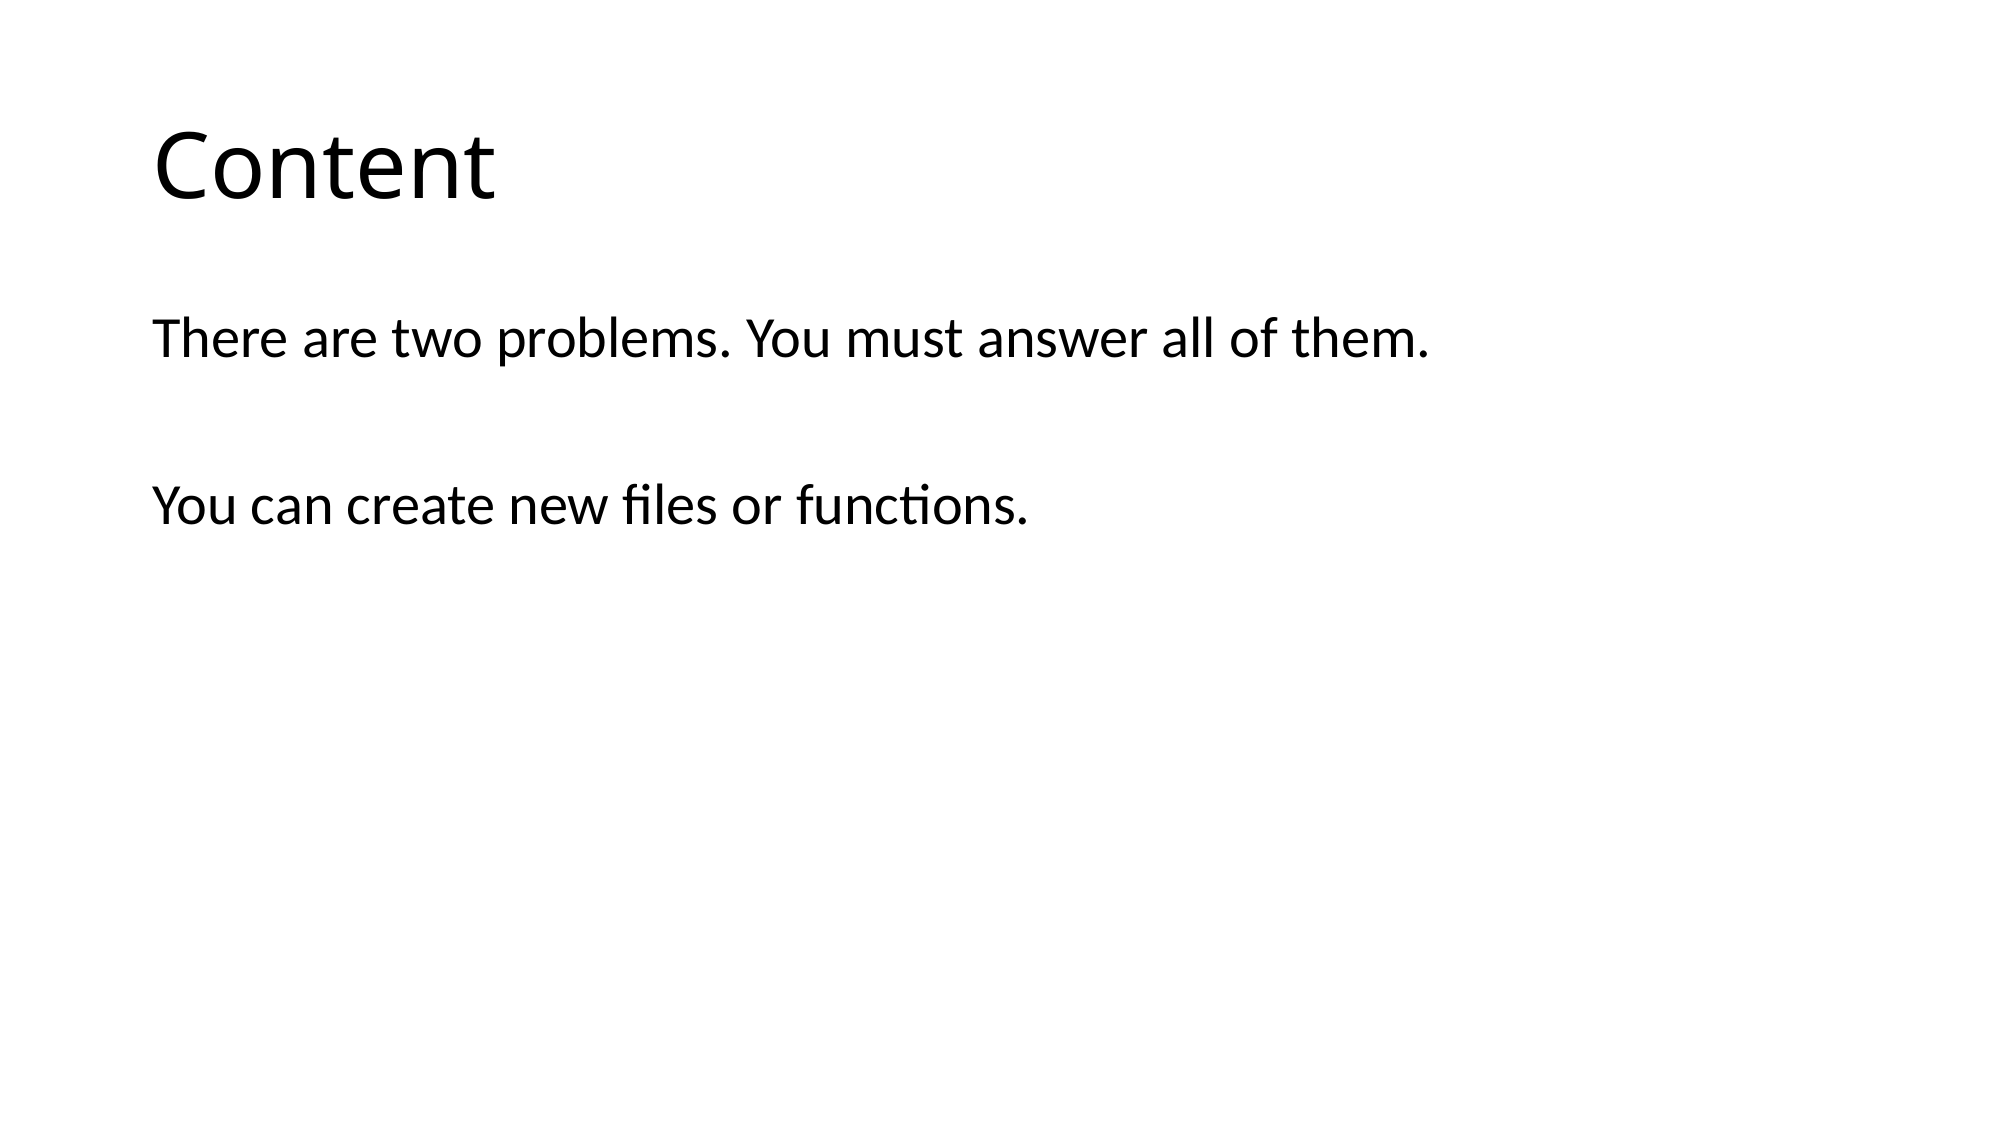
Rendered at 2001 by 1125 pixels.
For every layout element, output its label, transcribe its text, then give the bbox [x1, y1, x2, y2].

list There are two problems. You must answer all of them. You can create new files or functions. [137, 299, 1863, 1014]
title Content [137, 59, 1863, 278]
